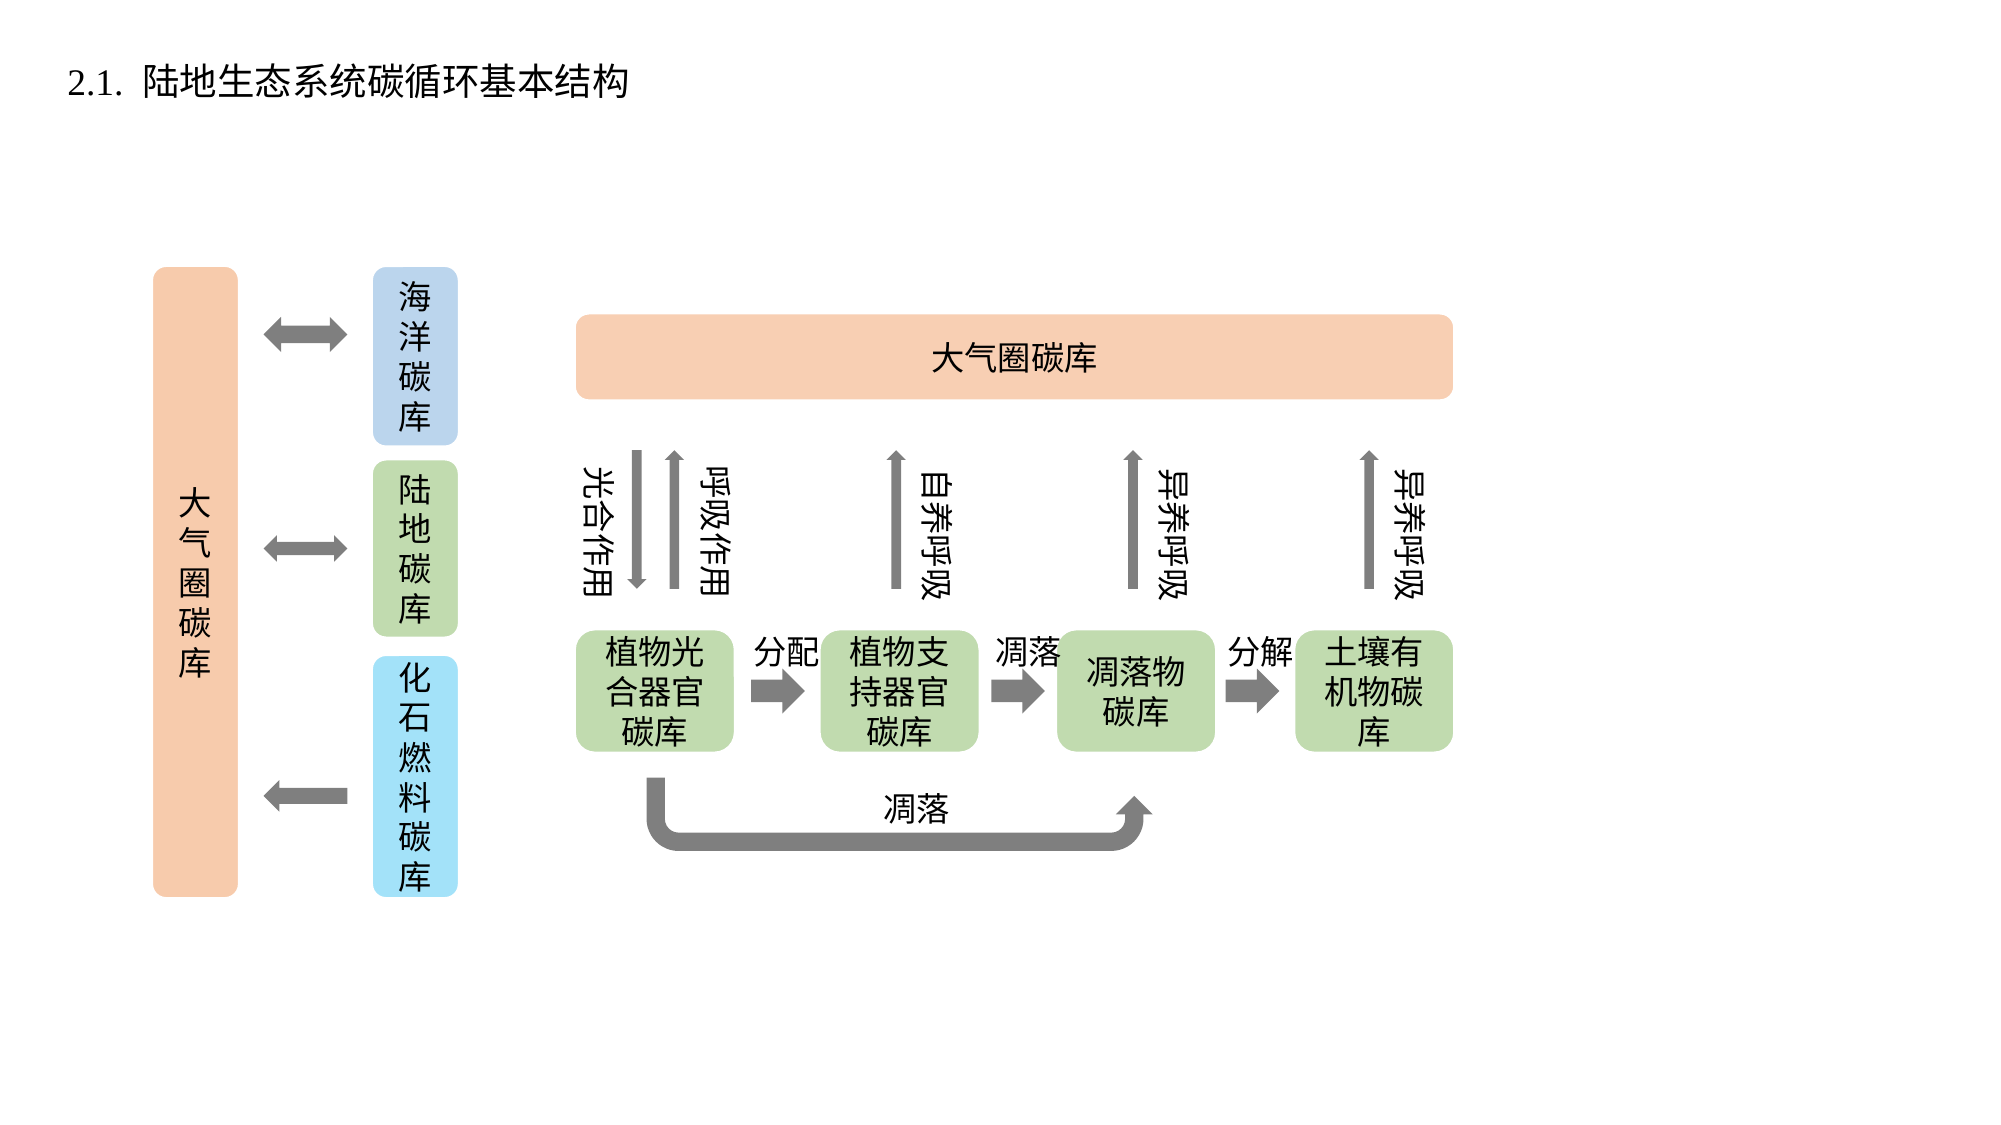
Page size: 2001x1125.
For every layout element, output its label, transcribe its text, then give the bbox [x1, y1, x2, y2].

title 2.1. 陆地生态系统碳循环基本结构 [52, 47, 1778, 119]
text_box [151, 265, 460, 899]
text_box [556, 312, 1455, 851]
